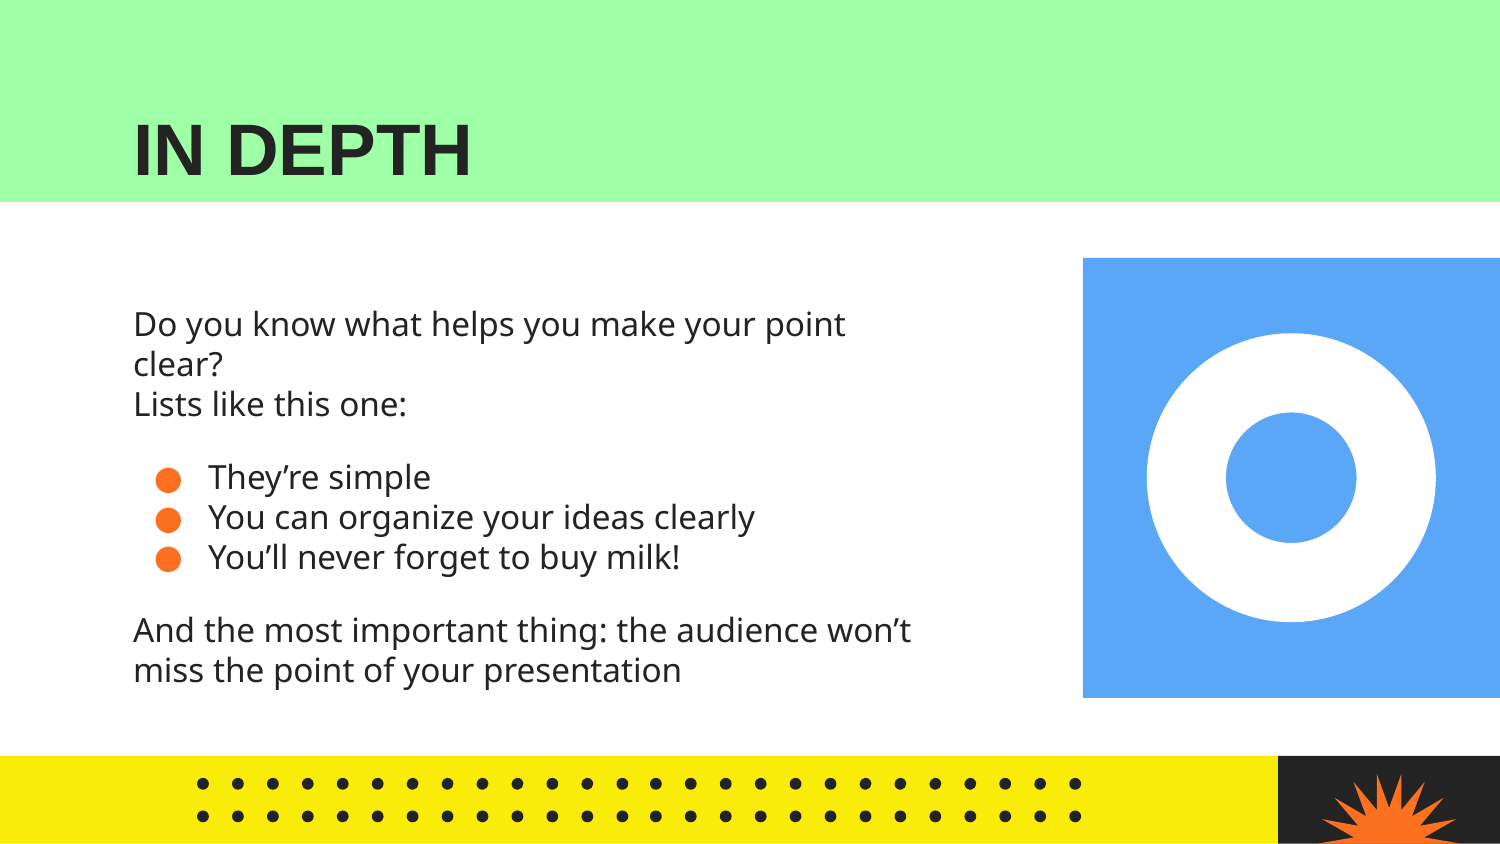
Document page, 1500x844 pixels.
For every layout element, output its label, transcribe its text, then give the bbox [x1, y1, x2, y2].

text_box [1082, 257, 1500, 699]
list Do you know what helps you make your point clear? Lists like this one: They’re simple You can organize your ideas clearly You’ll never forget to buy milk! And the most important thing: the audience won’t miss the point of your presentation [118, 288, 951, 668]
title IN DEPTH [118, 87, 1382, 198]
